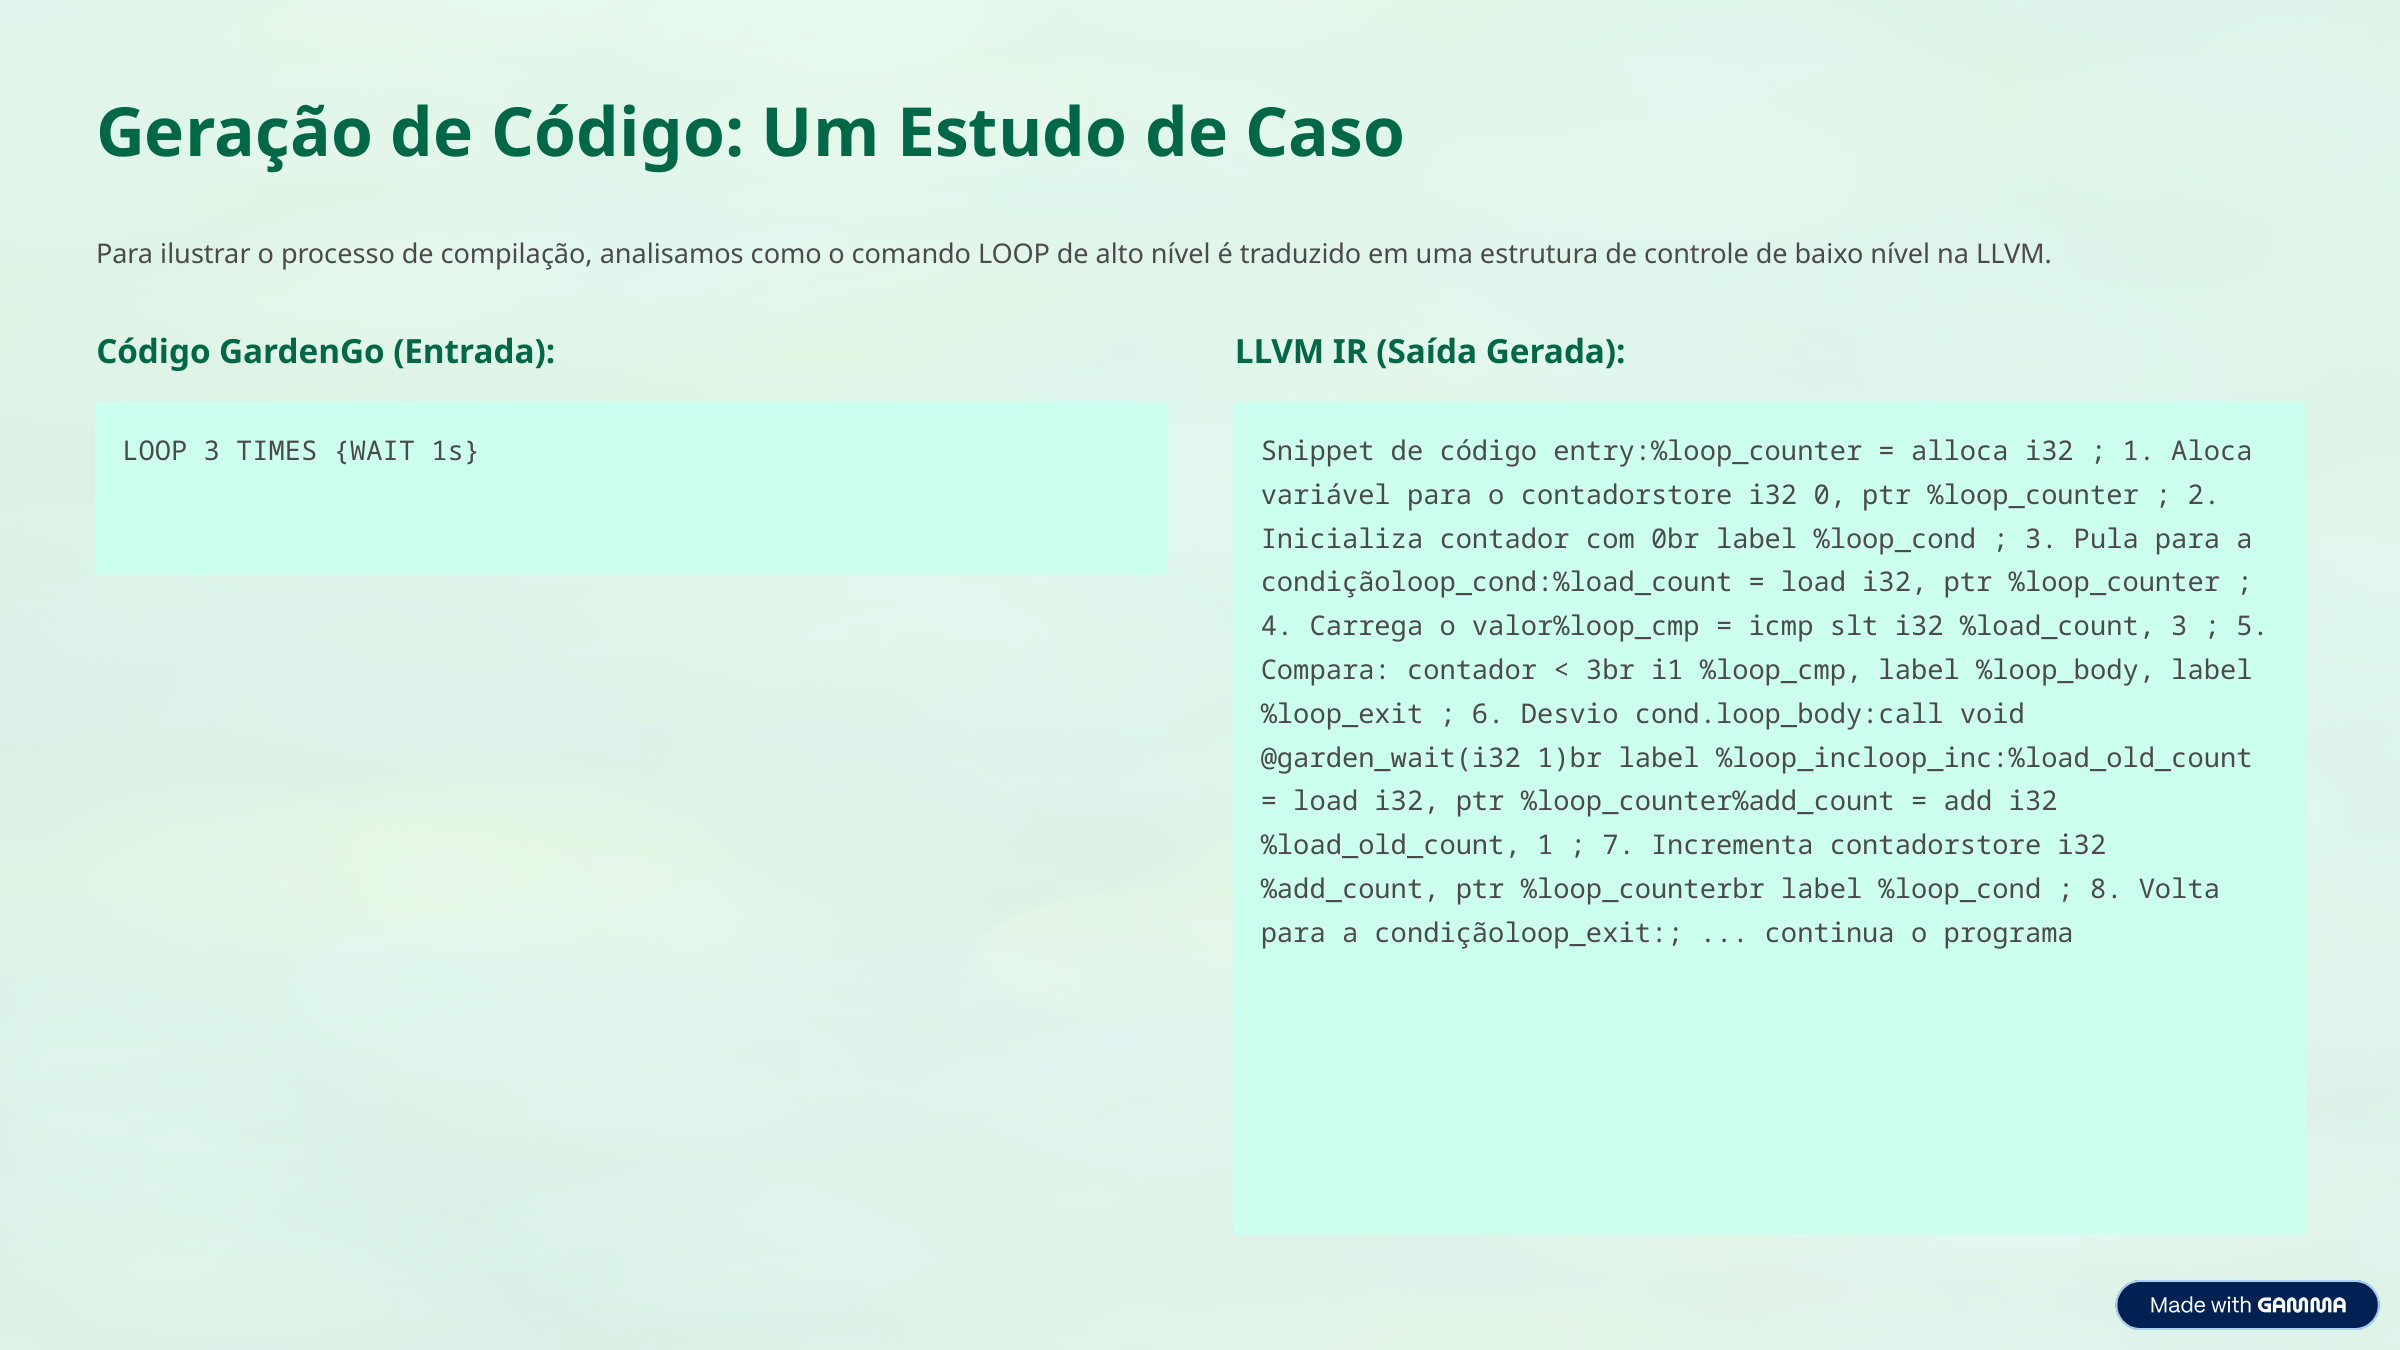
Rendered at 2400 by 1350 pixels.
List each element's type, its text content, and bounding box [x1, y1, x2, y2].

text_box LLVM IR (Saída Gerada): [1234, 327, 1659, 371]
text_box [94, 401, 1168, 575]
text_box [1233, 401, 2307, 1235]
picture [2106, 1271, 2389, 1339]
text_box LOOP 3 TIMES {WAIT 1s} [122, 422, 1141, 555]
text_box Geração de Código: Um Estudo de Caso [96, 84, 1451, 171]
text_box Código GardenGo (Entrada): [96, 327, 588, 371]
text_box Para ilustrar o processo de compilação, analisamos como o comando LOOP de alto nível é traduzido em uma estrutura de controle de baixo nível na LLVM. [96, 225, 2304, 270]
text_box Snippet de código entry:%loop_counter = alloca i32 ; 1. Aloca variável para o contadorstore i32 0, ptr %loop_counter ; 2. Inicializa contador com 0br label %loop_cond ; 3. Pula para a condiçãoloop_cond:%load_count = load i32, ptr %loop_counter ; 4. Carrega o valor%loop_cmp = icmp slt i32 %load_count, 3 ; 5. Compara: contador < 3br i1 %loop_cmp, label %loop_body, label %loop_exit ; 6. Desvio cond.loop_body:call void @garden_wait(i32 1)br label %loop_incloop_inc:%load_old_count = load i32, ptr %loop_counter%add_count = add i32 %load_old_count, 1 ; 7. Incrementa contadorstore i32 %add_count, ptr %loop_counterbr label %loop_cond ; 8. Volta para a condiçãoloop_exit:; ... continua o programa [1260, 422, 2279, 1214]
